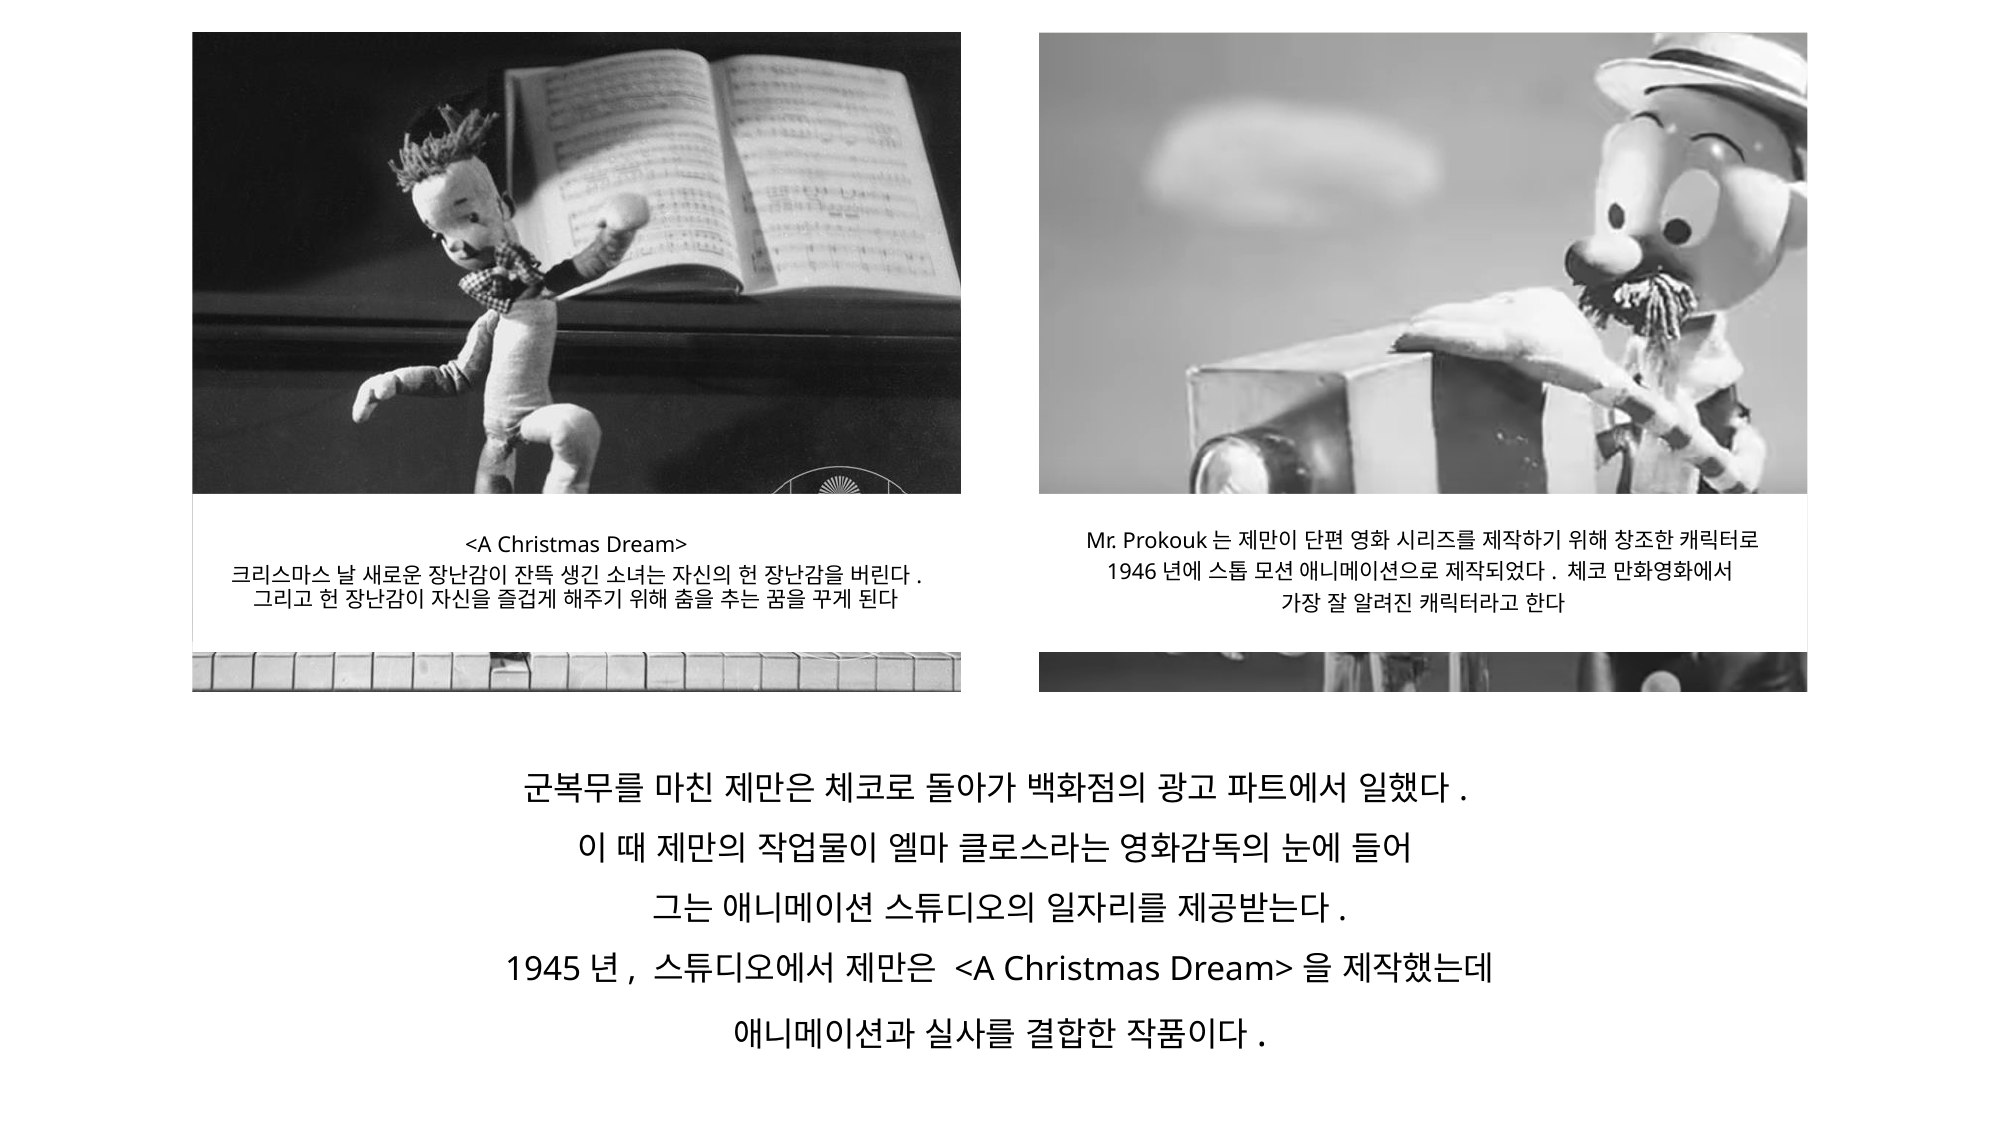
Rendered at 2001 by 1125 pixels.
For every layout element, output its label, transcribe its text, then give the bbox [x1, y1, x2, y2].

text_box 군복무를 마친 제만은 체코로 돌아가 백화점의 광고 파트에서 일했다. 이 때 제만의 작업물이 엘마 클로스라는 영화감독의 눈에 들어 그는 애니메이션 스튜디오의 일자리를 제공받는다. 1945년, 스튜디오에서 제만은 <A Christmas Dream>을 제작했는데 애니메이션과 실사를 결합한 작품이다. [490, 739, 1510, 1062]
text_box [191, 11, 1809, 713]
